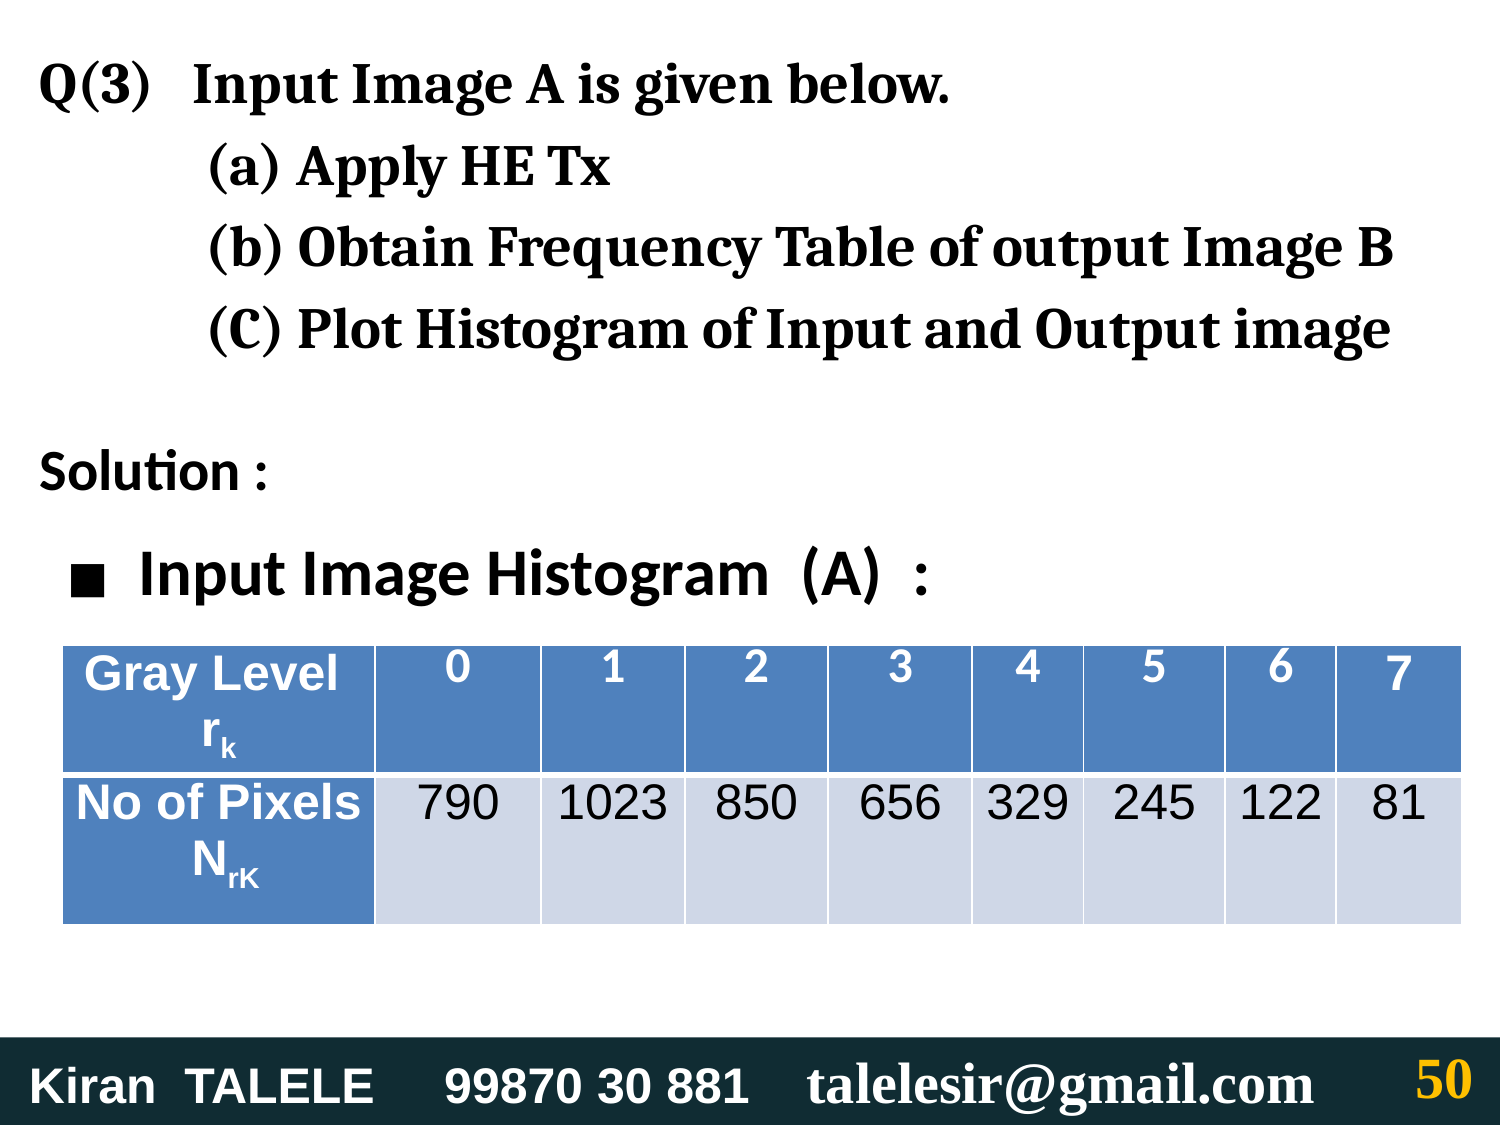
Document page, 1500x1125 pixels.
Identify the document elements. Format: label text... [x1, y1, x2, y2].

table_header 6 [1226, 646, 1335, 772]
table_header 4 [973, 646, 1083, 772]
table_cell 790 [376, 778, 540, 924]
table_header 1 [542, 646, 684, 772]
text_box Q(3) Input Image A is given below. (a) Apply HE Tx (b) Obtain Frequency Table of output Image B (C) Plot Histogram of Input and Output image [24, 37, 1500, 150]
table_cell 656 [829, 778, 971, 924]
table_header 3 [829, 646, 971, 772]
table_cell 122 [1226, 778, 1335, 924]
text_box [0, 1032, 1500, 1125]
table_header Gray Level rk [63, 646, 374, 772]
table_header 7 [1337, 646, 1461, 772]
table_cell No of Pixels NrK [63, 778, 374, 924]
table_header 2 [686, 646, 827, 772]
table_cell 245 [1084, 778, 1224, 924]
table_cell 850 [686, 778, 827, 924]
table_header 5 [1084, 646, 1224, 772]
table_header 0 [376, 646, 540, 772]
text_box Solution : [24, 425, 1375, 538]
title Input Image Histogram (A) : [50, 474, 1400, 663]
table_cell 81 [1337, 778, 1461, 924]
table_cell 1023 [542, 778, 684, 924]
table_cell 329 [973, 778, 1083, 924]
